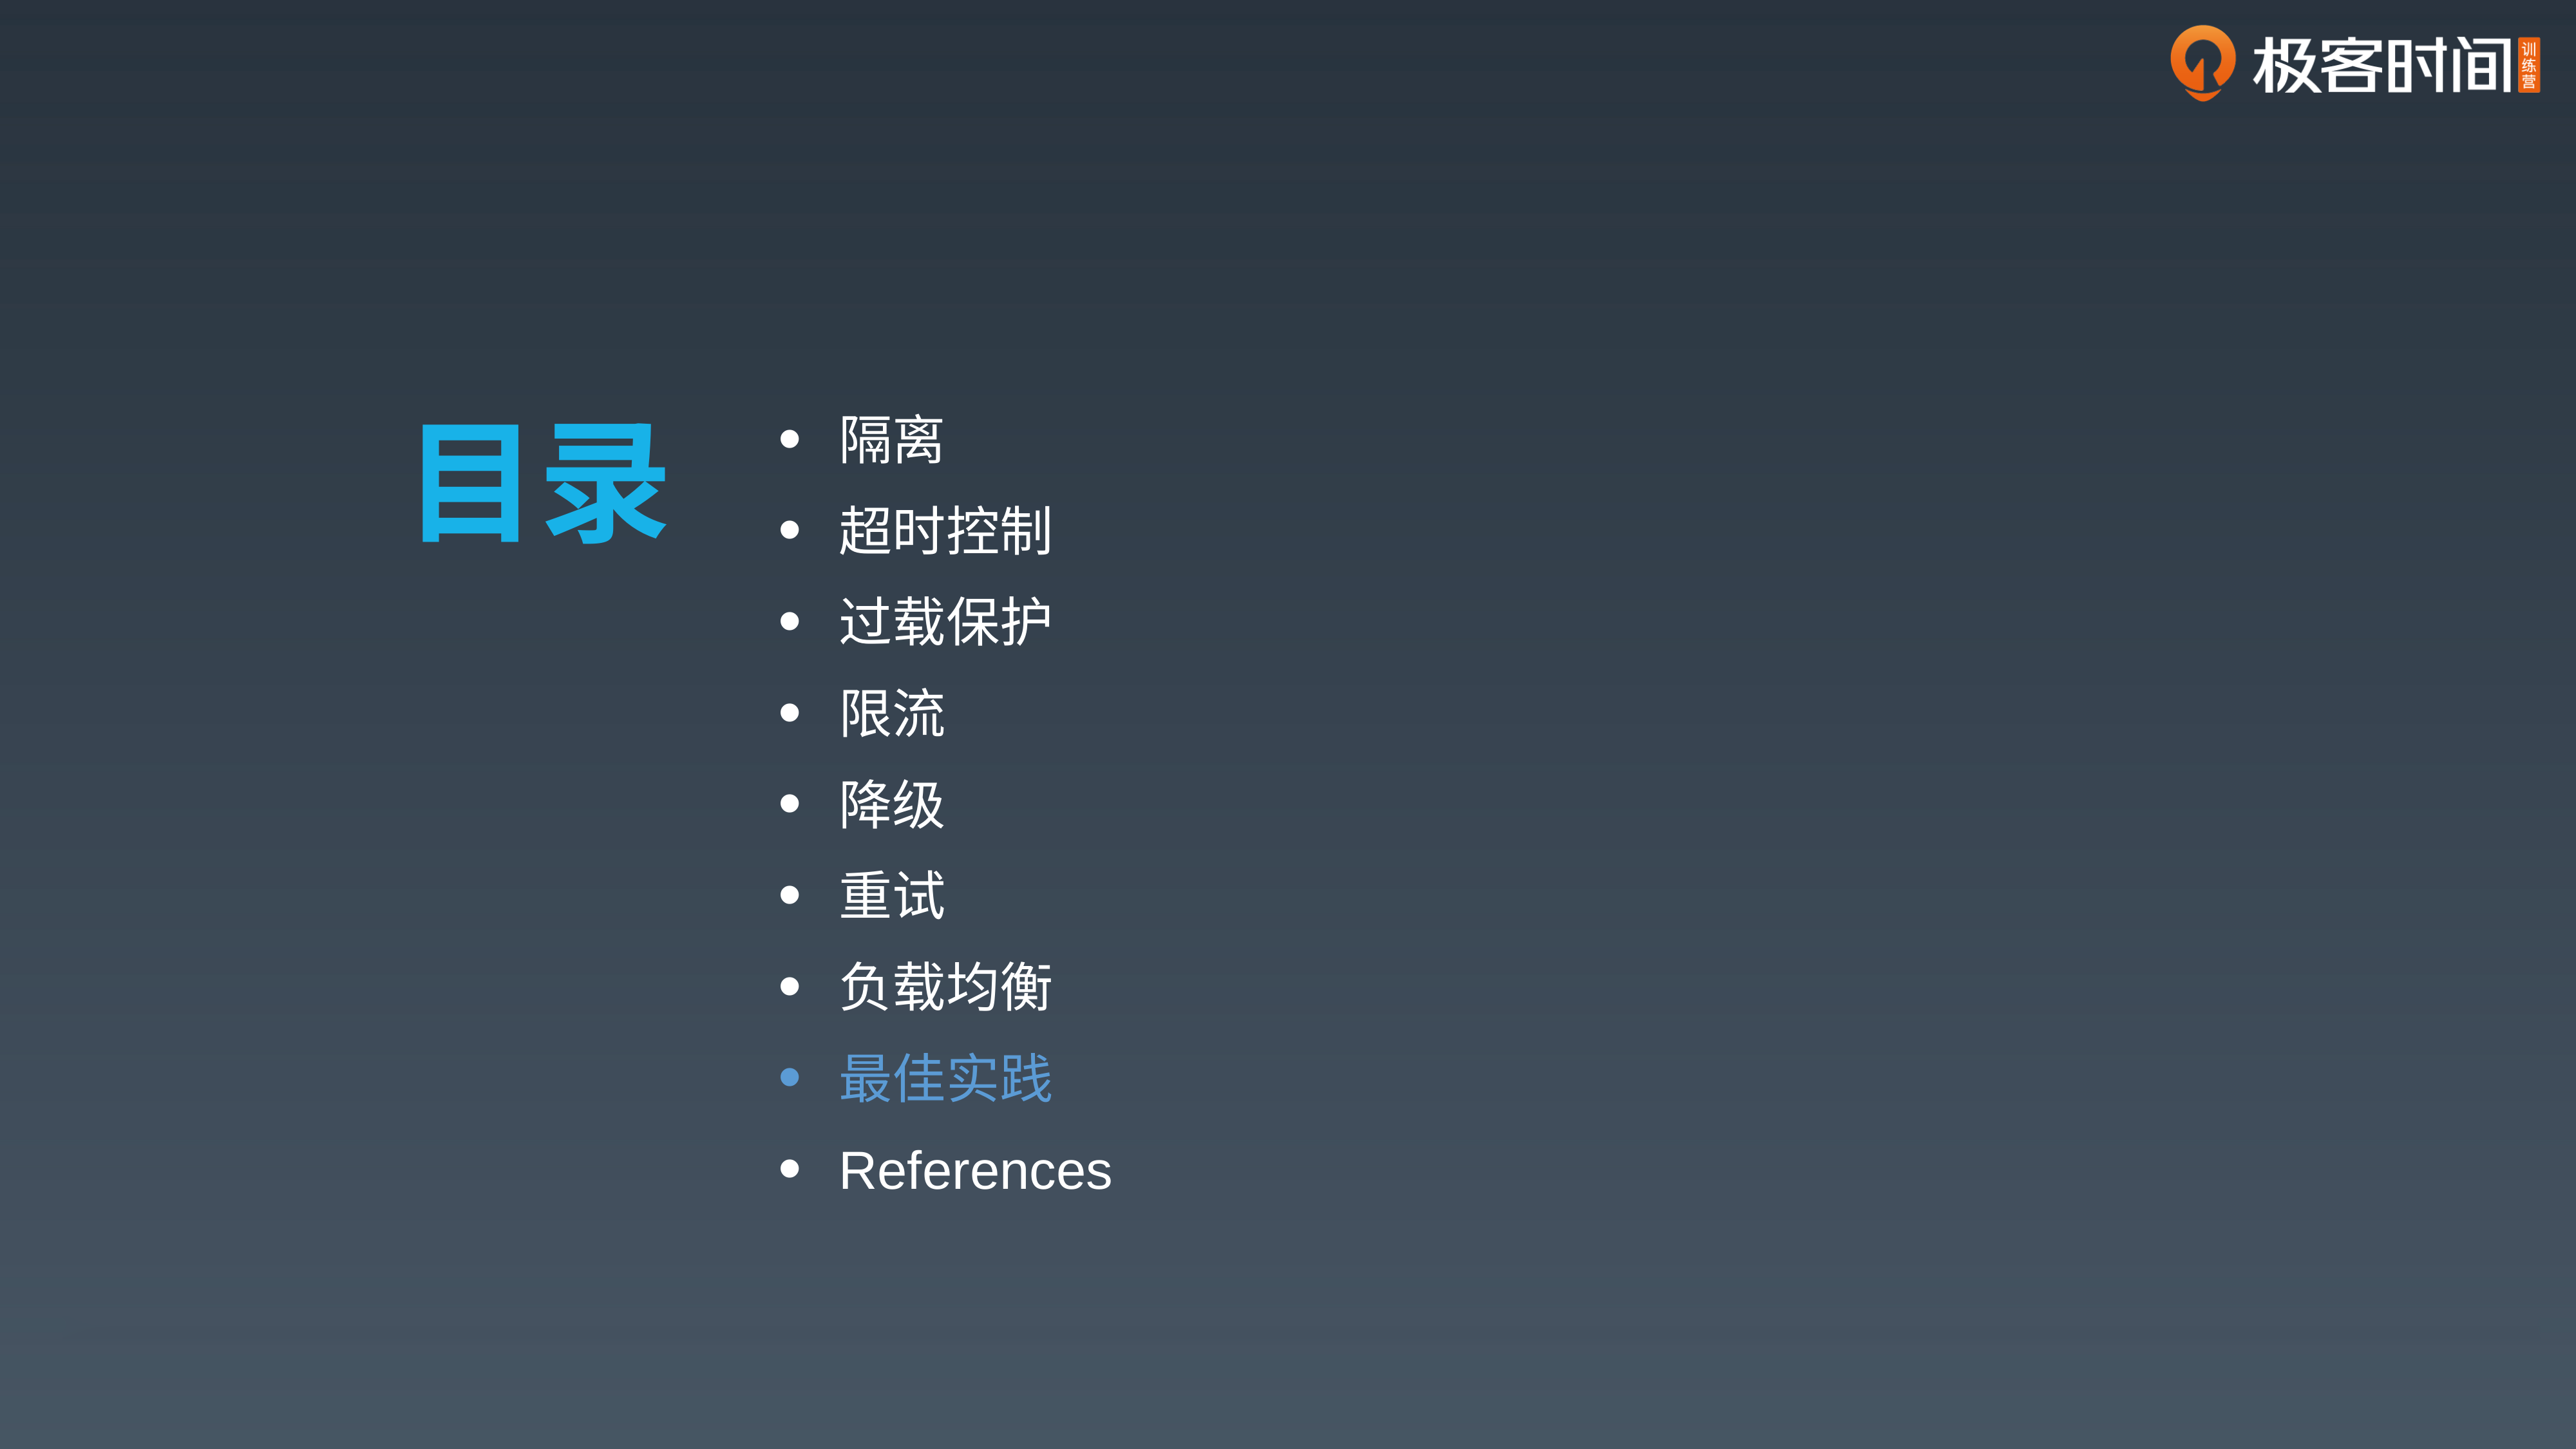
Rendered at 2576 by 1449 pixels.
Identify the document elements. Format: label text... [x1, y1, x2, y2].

list 隔离 超时控制 过载保护 限流 降级 重试 负载均衡 最佳实践 References [773, 400, 2320, 1224]
picture [0, 0, 2576, 1449]
